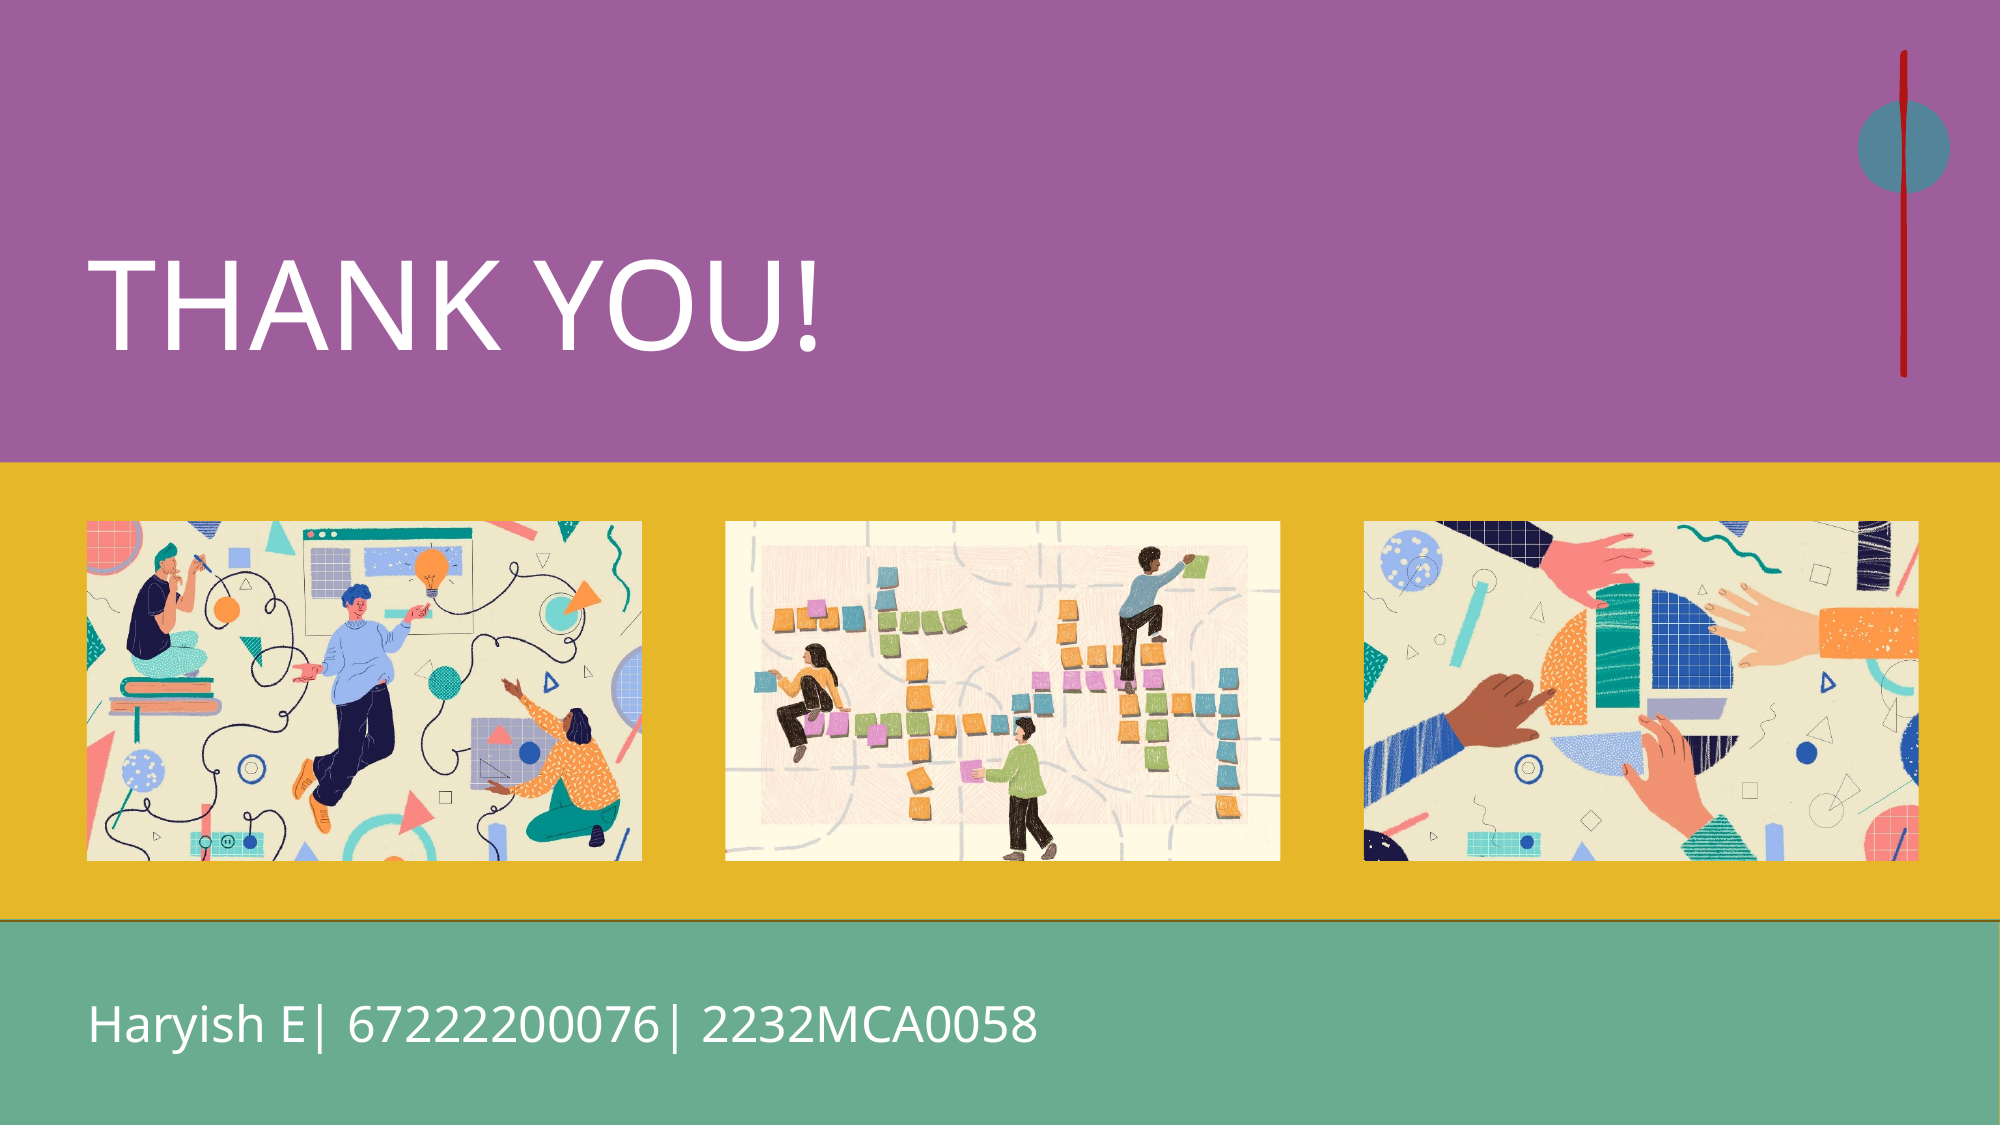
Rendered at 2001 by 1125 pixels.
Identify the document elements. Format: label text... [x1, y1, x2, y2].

subtitle Haryish E| 67222200076| 2232MCA0058 [86, 947, 1925, 1097]
title Thank you! [86, 75, 1780, 375]
picture [1363, 520, 1919, 861]
picture [725, 520, 1281, 861]
picture [86, 520, 643, 861]
